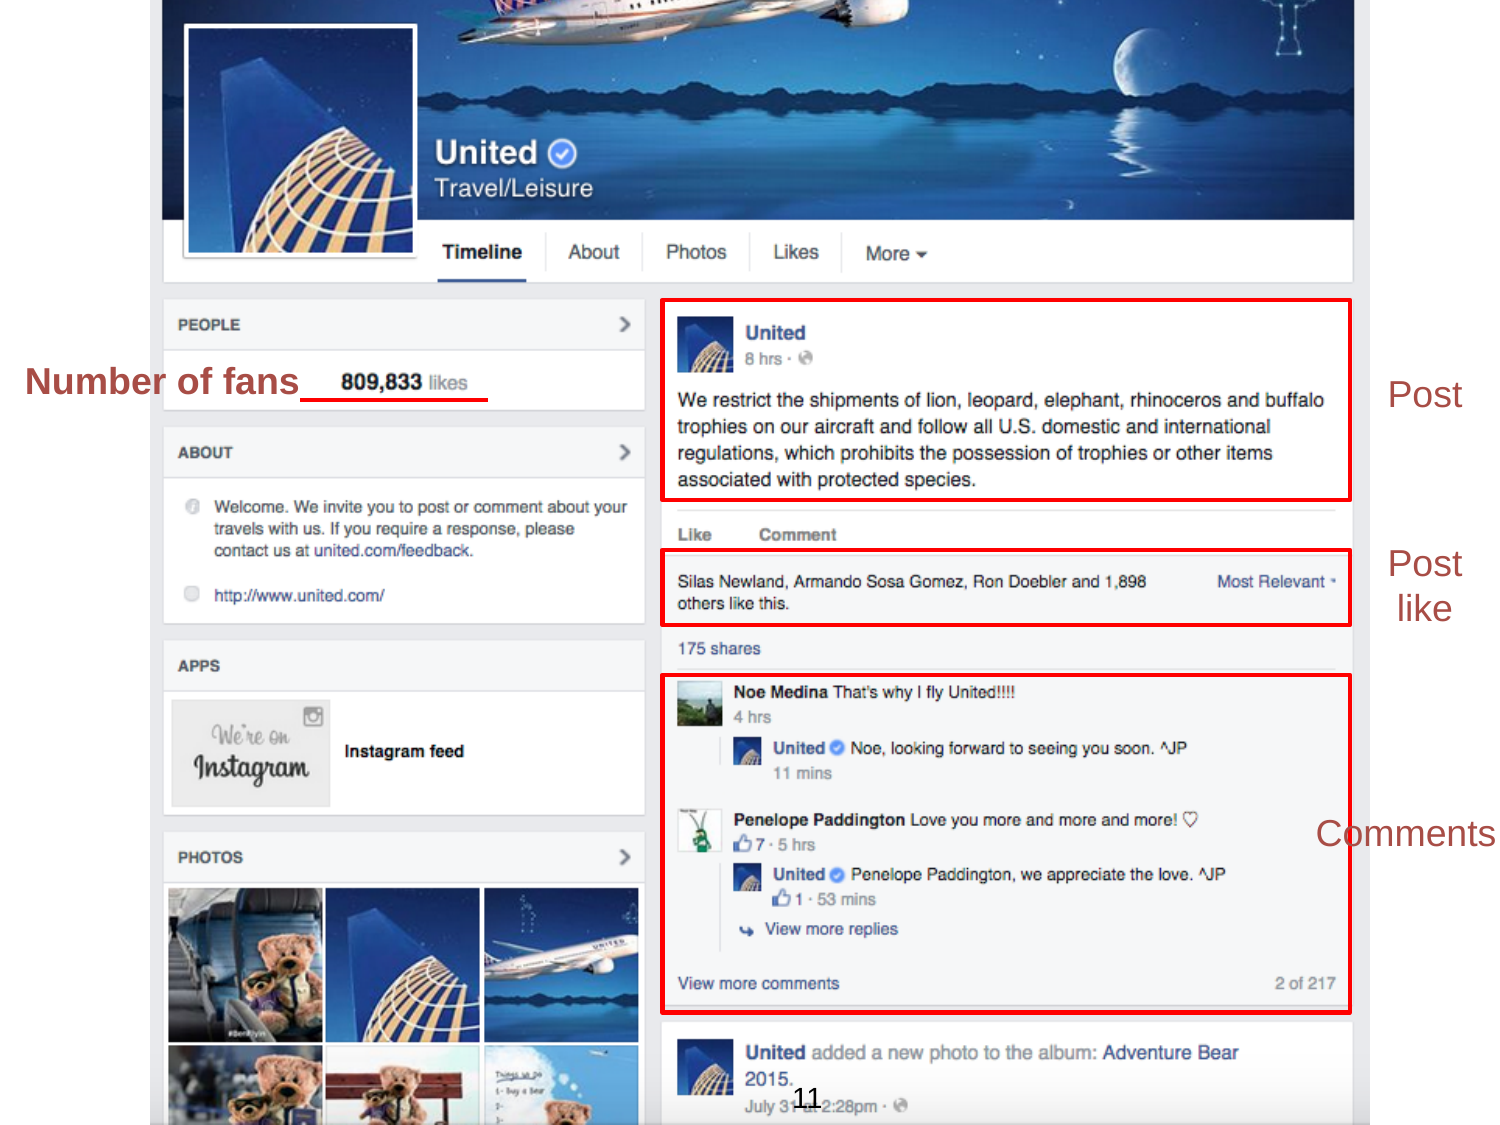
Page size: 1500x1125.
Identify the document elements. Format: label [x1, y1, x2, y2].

text_box [0, 349, 488, 411]
picture [149, 0, 1371, 1125]
text_box [662, 674, 1500, 1013]
text_box [662, 531, 1500, 638]
text_box [662, 299, 1500, 501]
